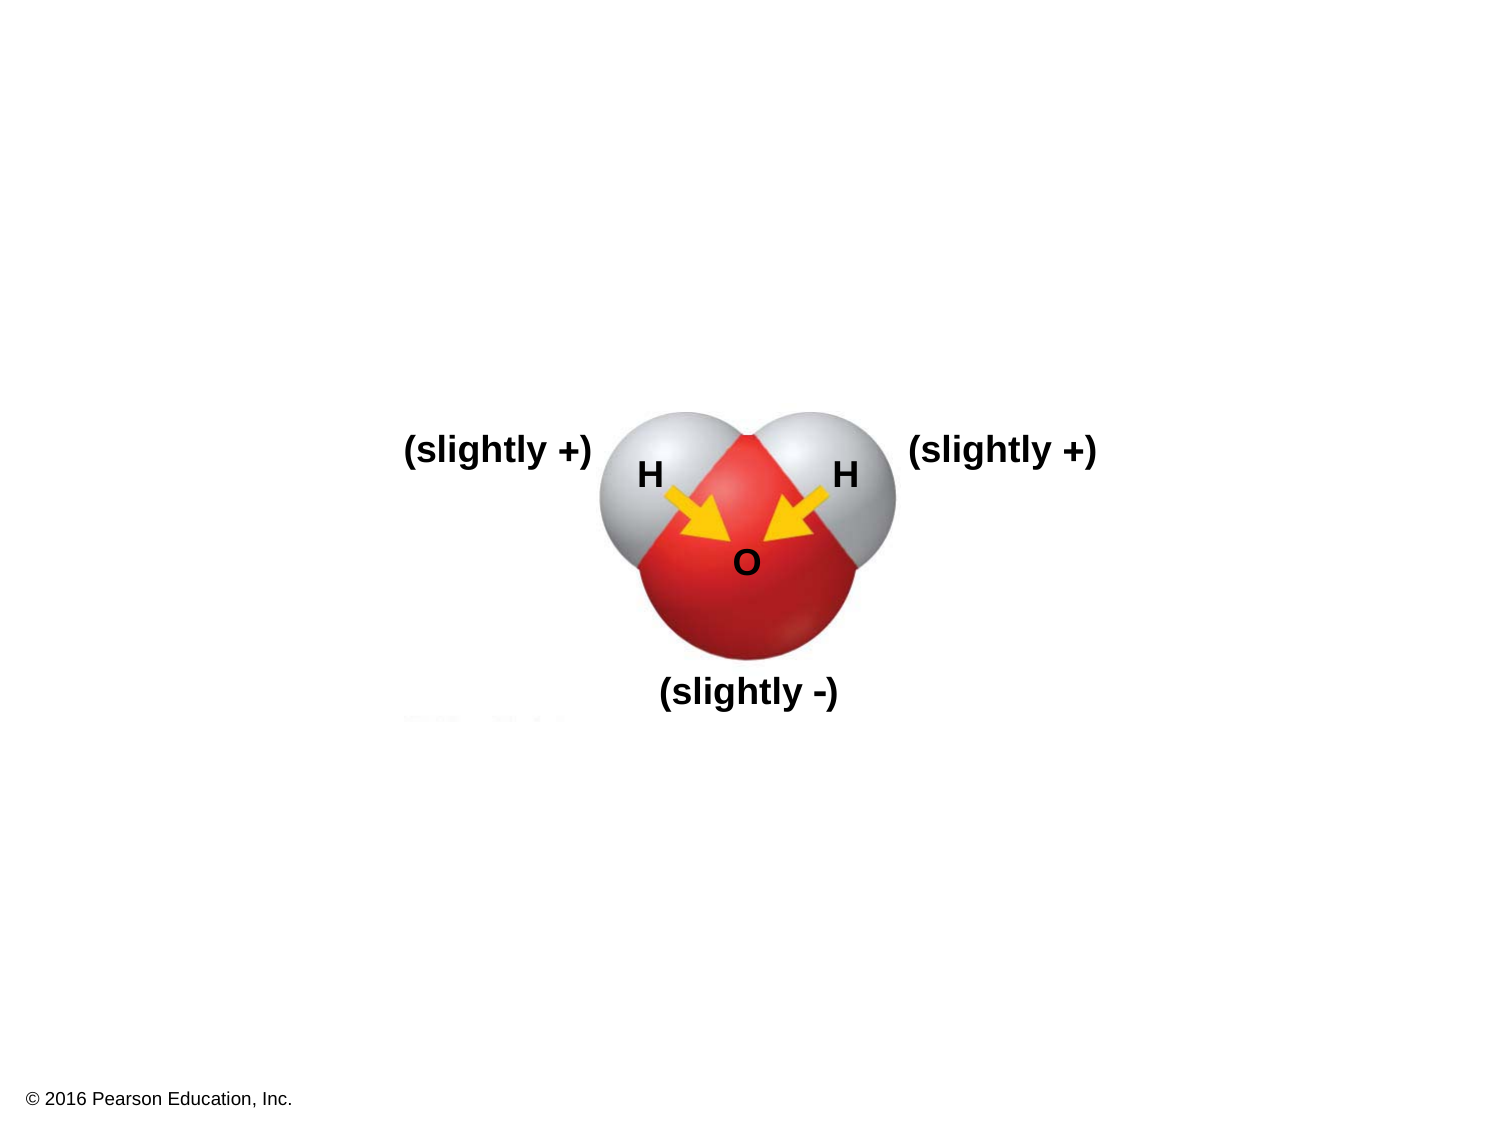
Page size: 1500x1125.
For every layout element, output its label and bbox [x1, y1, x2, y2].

picture [396, 403, 1104, 722]
